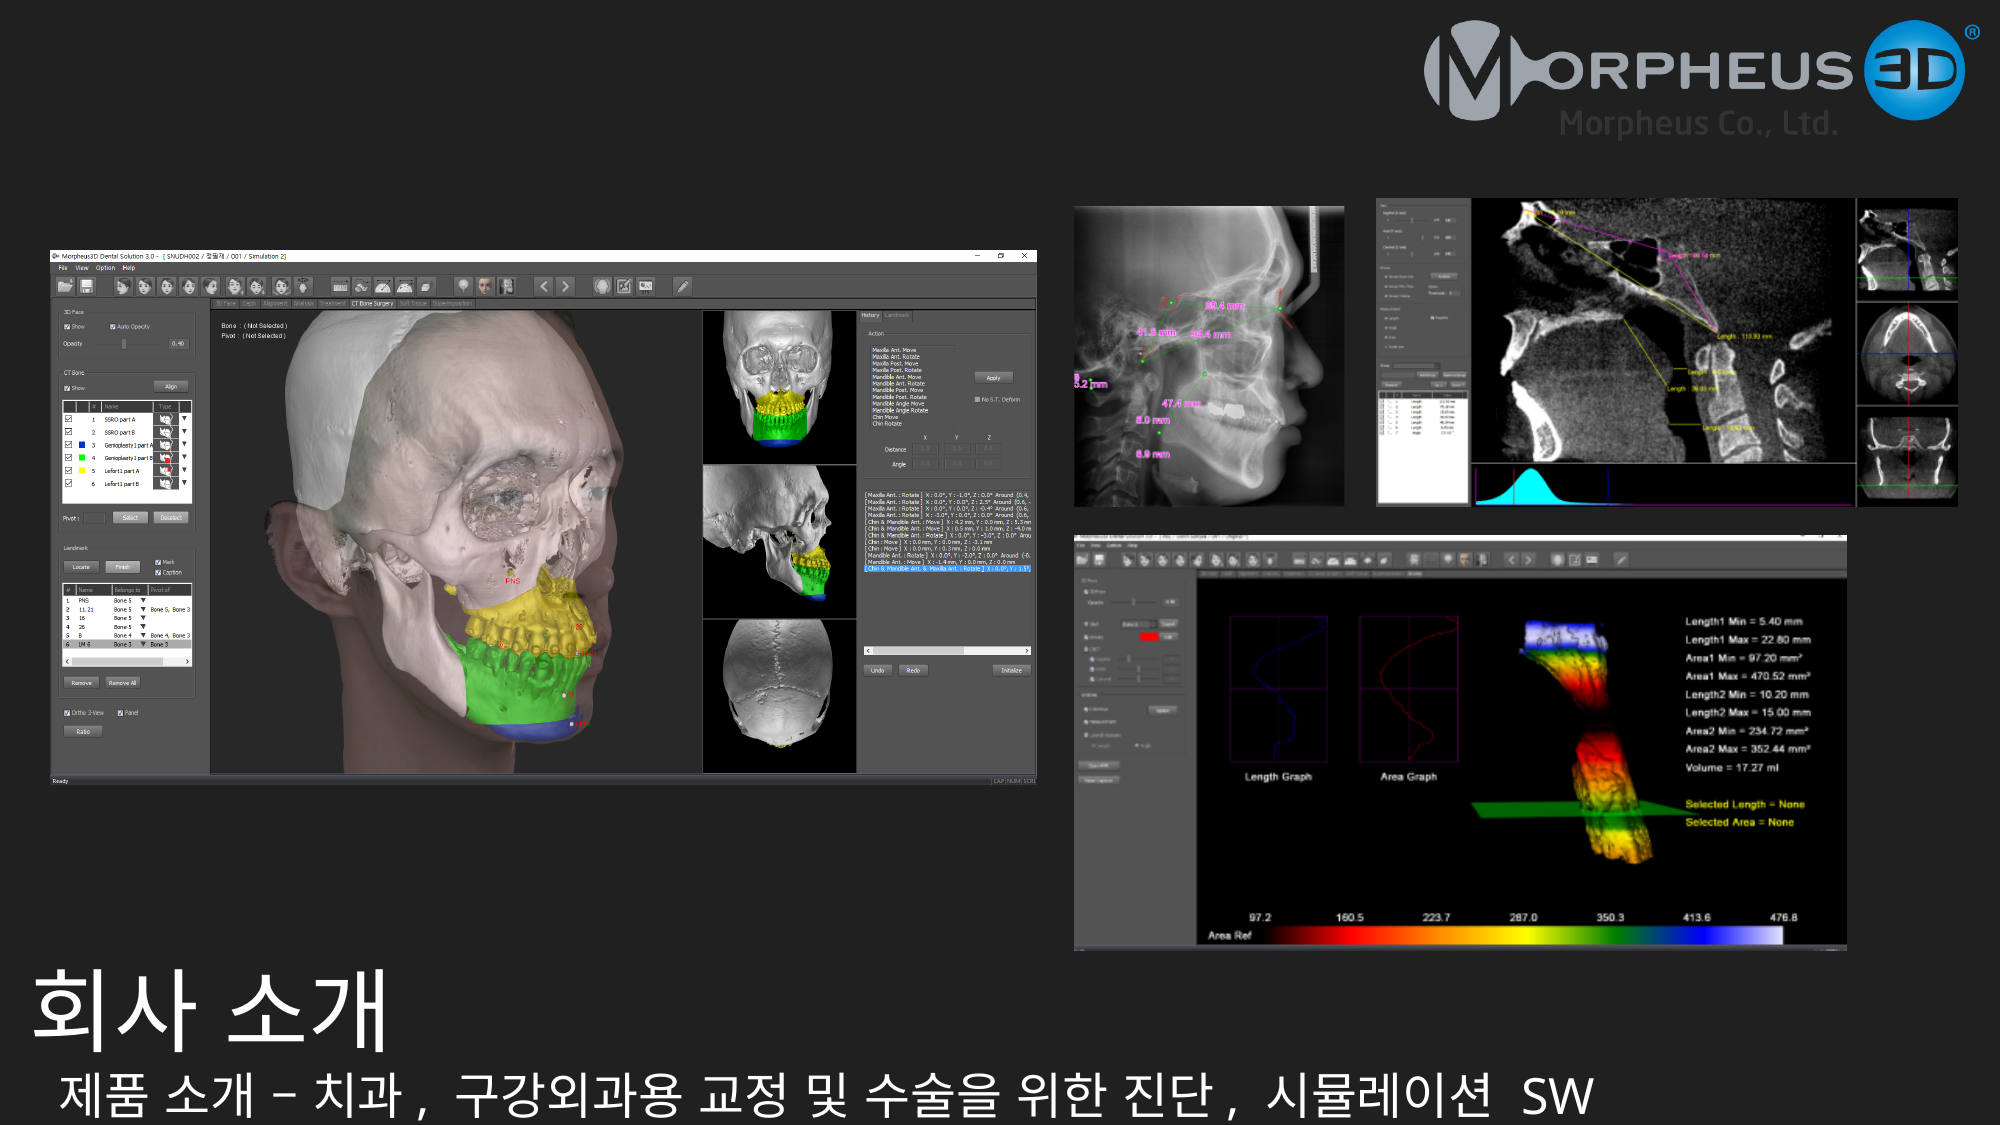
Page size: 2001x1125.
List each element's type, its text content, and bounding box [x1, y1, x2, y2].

picture [50, 250, 1037, 785]
text_box 제품 소개 – 치과, 구강외과용 교정 및 수술을 위한 진단, 시뮬레이션 SW [0, 1064, 2000, 1125]
picture [1424, 20, 1980, 141]
picture [1876, 37, 1956, 105]
picture [1074, 206, 1345, 507]
text_box 회사 소개 [0, 953, 2000, 1064]
picture [1074, 535, 1847, 951]
picture [1376, 198, 1958, 507]
